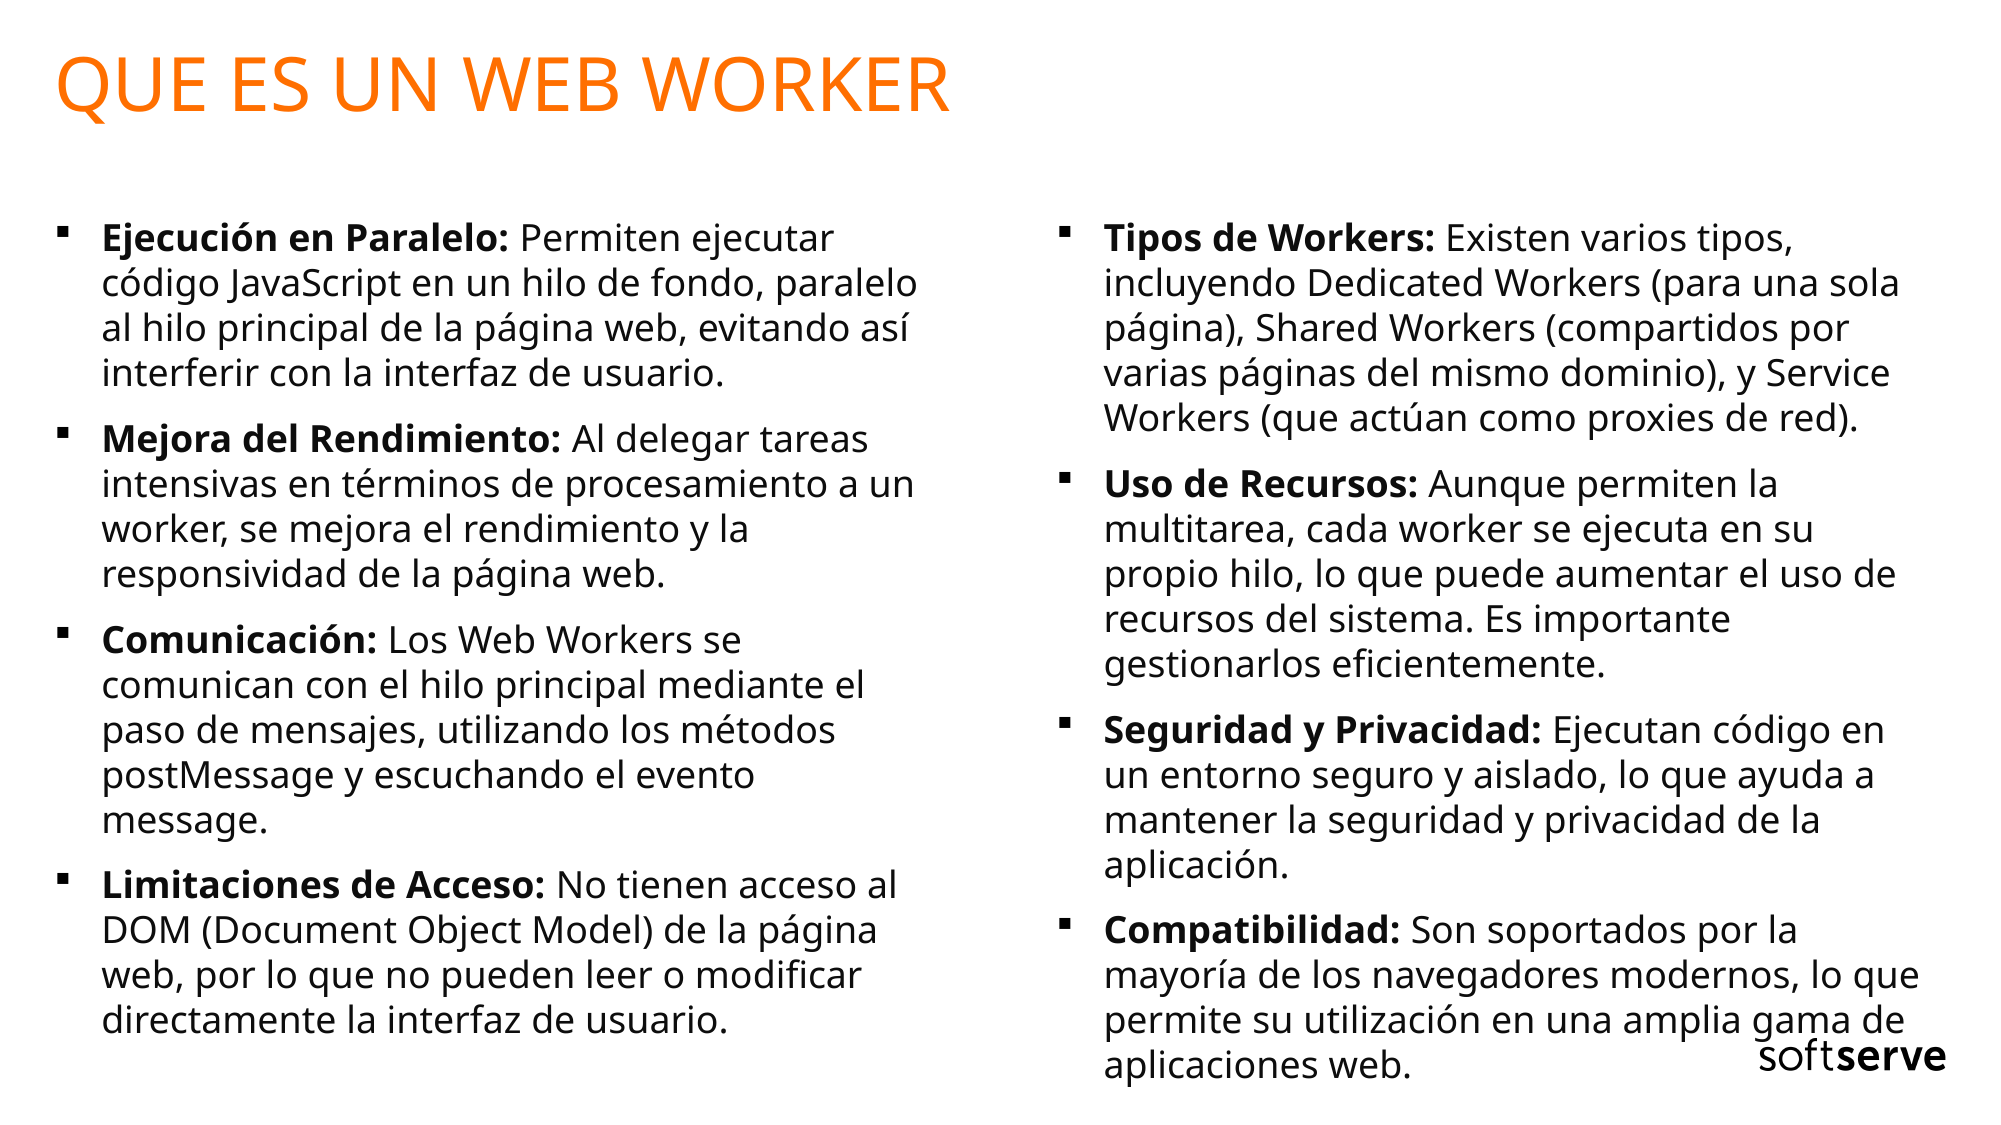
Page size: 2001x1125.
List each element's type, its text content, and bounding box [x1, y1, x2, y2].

title Que es un web worker [54, 53, 1939, 147]
picture [1759, 1038, 1946, 1071]
list Tipos de Workers: Existen varios tipos, incluyendo Dedicated Workers (para una sola página), Shared Workers (compartidos por varias páginas del mismo dominio), y Service Workers (que actúan como proxies de red). Uso de Recursos: Aunque permiten la multitarea, cada worker se ejecuta en su propio hilo, lo que puede aumentar el uso de recursos del sistema. Es importante gestionarlos eficientemente. Seguridad y Privacidad: Ejecutan código en un entorno seguro y aislado, lo que ayuda a mantener la seguridad y privacidad de la aplicación. Compatibilidad: Son soportados por la mayoría de los navegadores modernos, lo que permite su utilización en una amplia gama de aplicaciones web. [1056, 206, 1939, 1013]
list Ejecución en Paralelo: Permiten ejecutar código JavaScript en un hilo de fondo, paralelo al hilo principal de la página web, evitando así interferir con la interfaz de usuario. Mejora del Rendimiento: Al delegar tareas intensivas en términos de procesamiento a un worker, se mejora el rendimiento y la responsividad de la página web. Comunicación: Los Web Workers se comunican con el hilo principal mediante el paso de mensajes, utilizando los métodos postMessage y escuchando el evento message. Limitaciones de Acceso: No tienen acceso al DOM (Document Object Model) de la página web, por lo que no pueden leer o modificar directamente la interfaz de usuario. [54, 206, 937, 1013]
